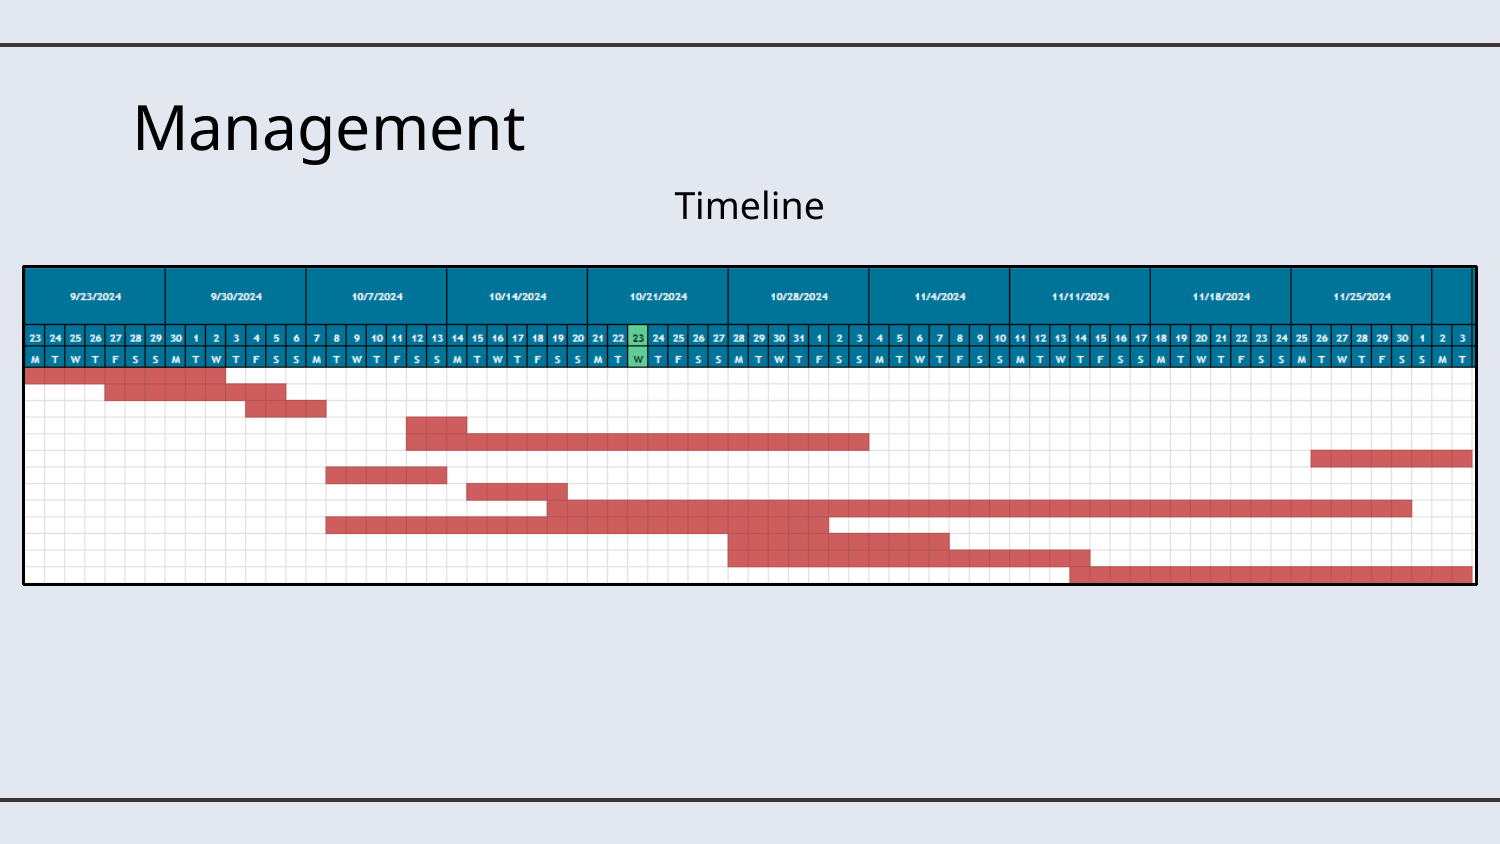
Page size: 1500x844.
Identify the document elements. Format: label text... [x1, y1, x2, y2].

picture [71, 335, 81, 341]
picture [734, 335, 744, 341]
picture [775, 356, 784, 362]
picture [614, 335, 623, 341]
picture [1096, 335, 1107, 341]
picture [1057, 357, 1065, 362]
picture [754, 335, 765, 341]
picture [1224, 293, 1250, 300]
picture [353, 357, 361, 362]
picture [595, 357, 602, 363]
picture [554, 335, 564, 341]
picture [1083, 293, 1109, 300]
picture [51, 335, 60, 341]
picture [173, 357, 180, 363]
picture [1117, 335, 1127, 341]
picture [1439, 357, 1446, 363]
picture [496, 293, 509, 300]
picture [996, 335, 1006, 341]
picture [1158, 357, 1165, 363]
picture [236, 294, 249, 300]
picture [494, 357, 502, 362]
picture [413, 335, 422, 341]
picture [211, 294, 220, 300]
picture [377, 293, 402, 300]
picture [251, 293, 261, 300]
picture [1216, 293, 1224, 300]
picture [524, 293, 546, 300]
picture [24, 325, 1476, 584]
picture [940, 293, 965, 300]
picture [1197, 335, 1207, 341]
picture [220, 293, 236, 300]
picture [1378, 335, 1388, 341]
title Management [116, 72, 1383, 167]
picture [1297, 335, 1308, 341]
picture [79, 293, 102, 300]
picture [72, 357, 80, 362]
picture [1357, 335, 1367, 341]
picture [1317, 335, 1328, 341]
picture [151, 335, 162, 341]
picture [131, 335, 141, 341]
picture [774, 335, 781, 341]
picture [513, 294, 520, 300]
picture [104, 294, 120, 300]
picture [916, 357, 924, 362]
picture [1364, 293, 1379, 300]
picture [661, 293, 687, 300]
picture [1157, 335, 1166, 341]
picture [694, 335, 704, 341]
picture [1338, 357, 1347, 362]
picture [171, 335, 178, 341]
picture [654, 335, 663, 341]
picture [212, 357, 220, 362]
picture [1017, 356, 1024, 363]
picture [91, 335, 101, 341]
picture [71, 294, 78, 300]
picture [1177, 335, 1187, 341]
picture [31, 335, 41, 341]
text_box Timeline [336, 166, 1163, 242]
picture [1398, 335, 1408, 341]
picture [534, 335, 543, 341]
picture [637, 293, 645, 300]
picture [454, 357, 461, 363]
picture [876, 357, 883, 363]
picture [573, 335, 580, 341]
picture [778, 293, 821, 300]
picture [354, 294, 366, 300]
picture [654, 294, 661, 300]
picture [1347, 293, 1364, 300]
picture [1277, 335, 1286, 341]
